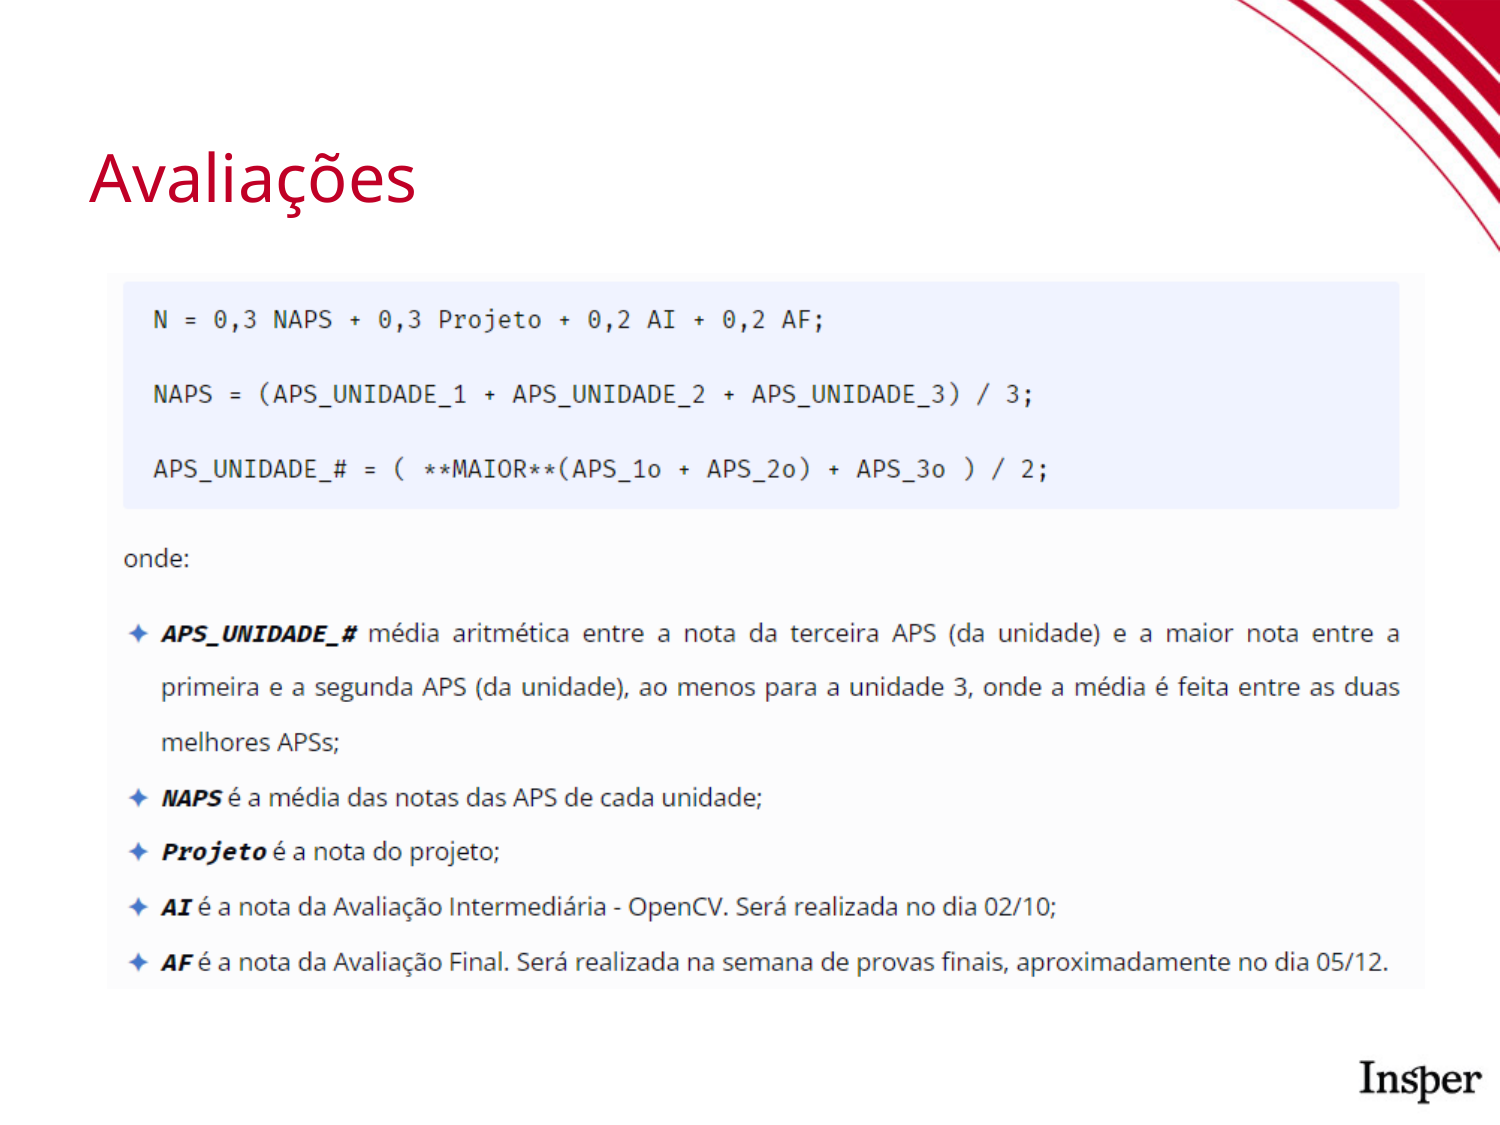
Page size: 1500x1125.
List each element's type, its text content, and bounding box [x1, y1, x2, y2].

picture [0, 0, 1500, 1125]
title Avaliações [75, 128, 1425, 230]
